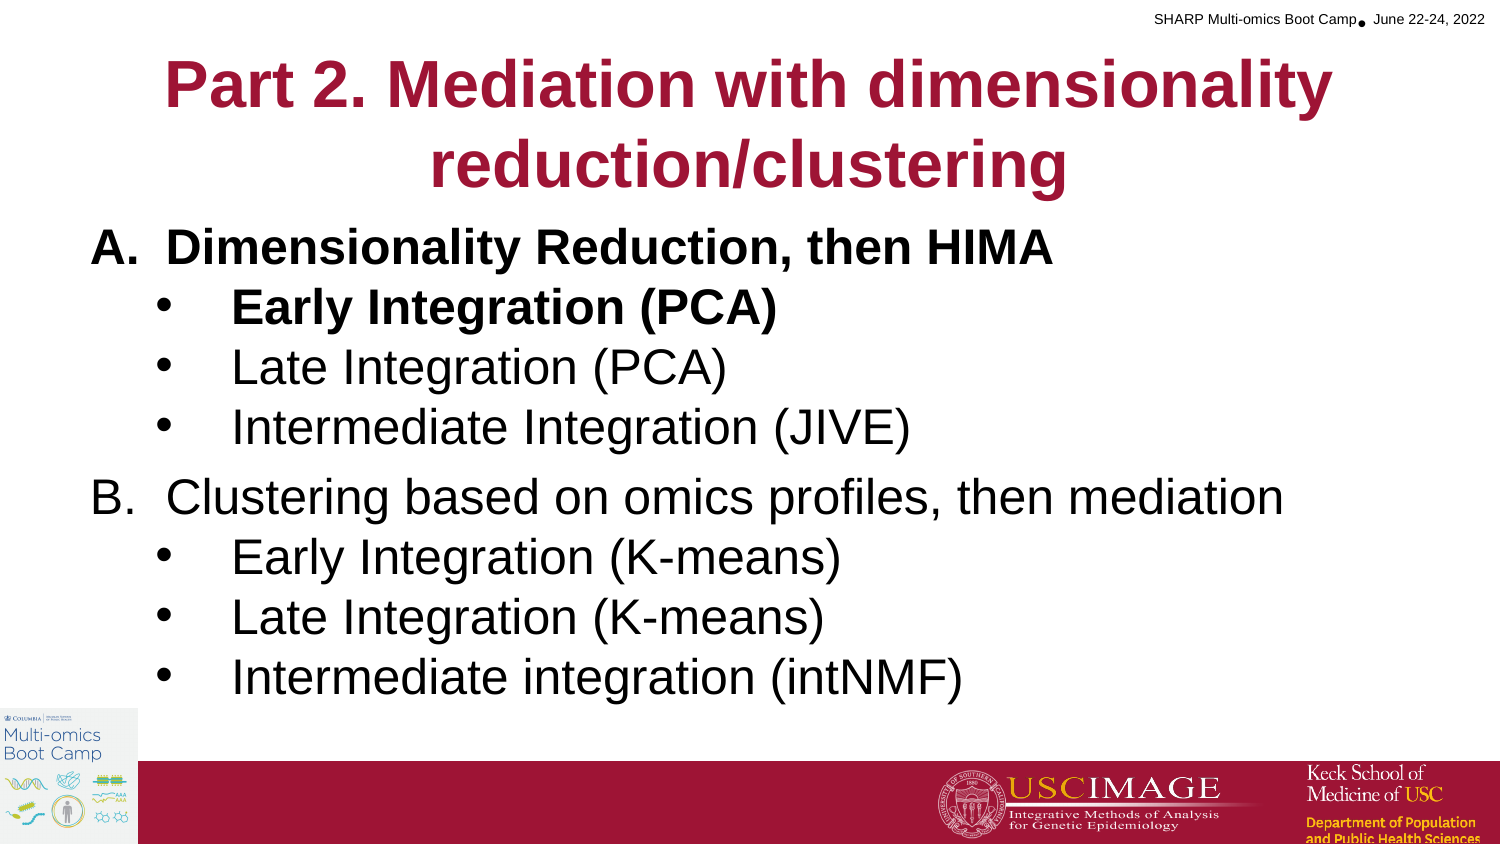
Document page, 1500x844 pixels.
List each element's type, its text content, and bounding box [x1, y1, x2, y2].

title Part 2. Mediation with dimensionality reduction/clustering [75, 33, 1425, 197]
picture [1314, 770, 1328, 779]
list Dimensionality Reduction, then HIMA Early Integration (PCA) Late Integration (PCA) Intermediate Integration (JIVE) Clustering based on omics profiles, then mediation Early Integration (K-means) Late Integration (K-means) Intermediate integration (intNMF) [75, 207, 1425, 770]
picture [0, 708, 138, 844]
picture [926, 770, 1328, 844]
